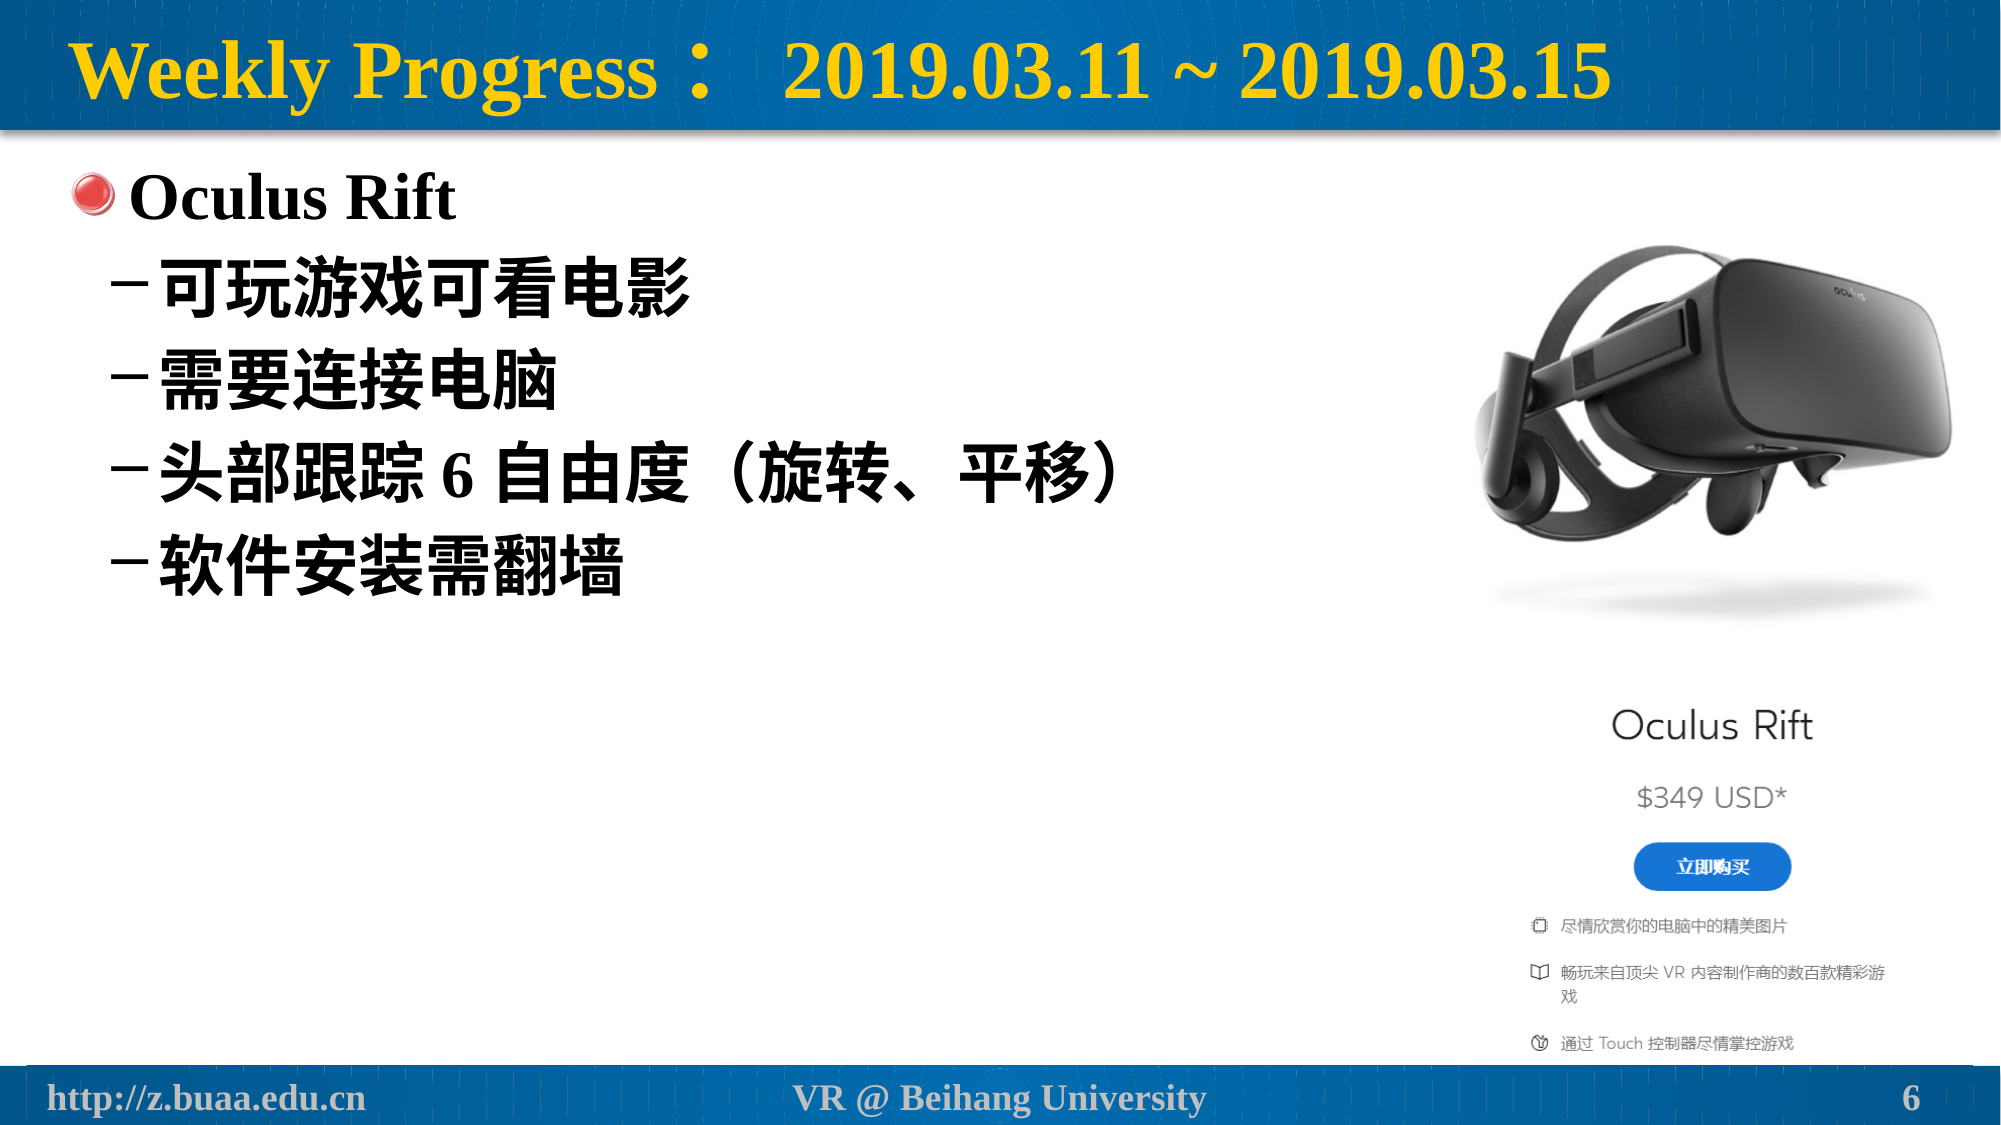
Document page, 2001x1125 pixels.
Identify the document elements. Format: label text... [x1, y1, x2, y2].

list Oculus Rift 可玩游戏可看电影 需要连接电脑 头部跟踪6自由度（旋转、平移） 软件安装需翻墙 [55, 145, 1945, 238]
picture [69, 169, 117, 217]
title Weekly Progress：2019.03.11 ~ 2019.03.15 [52, 11, 1940, 118]
picture [1394, 220, 2000, 1060]
